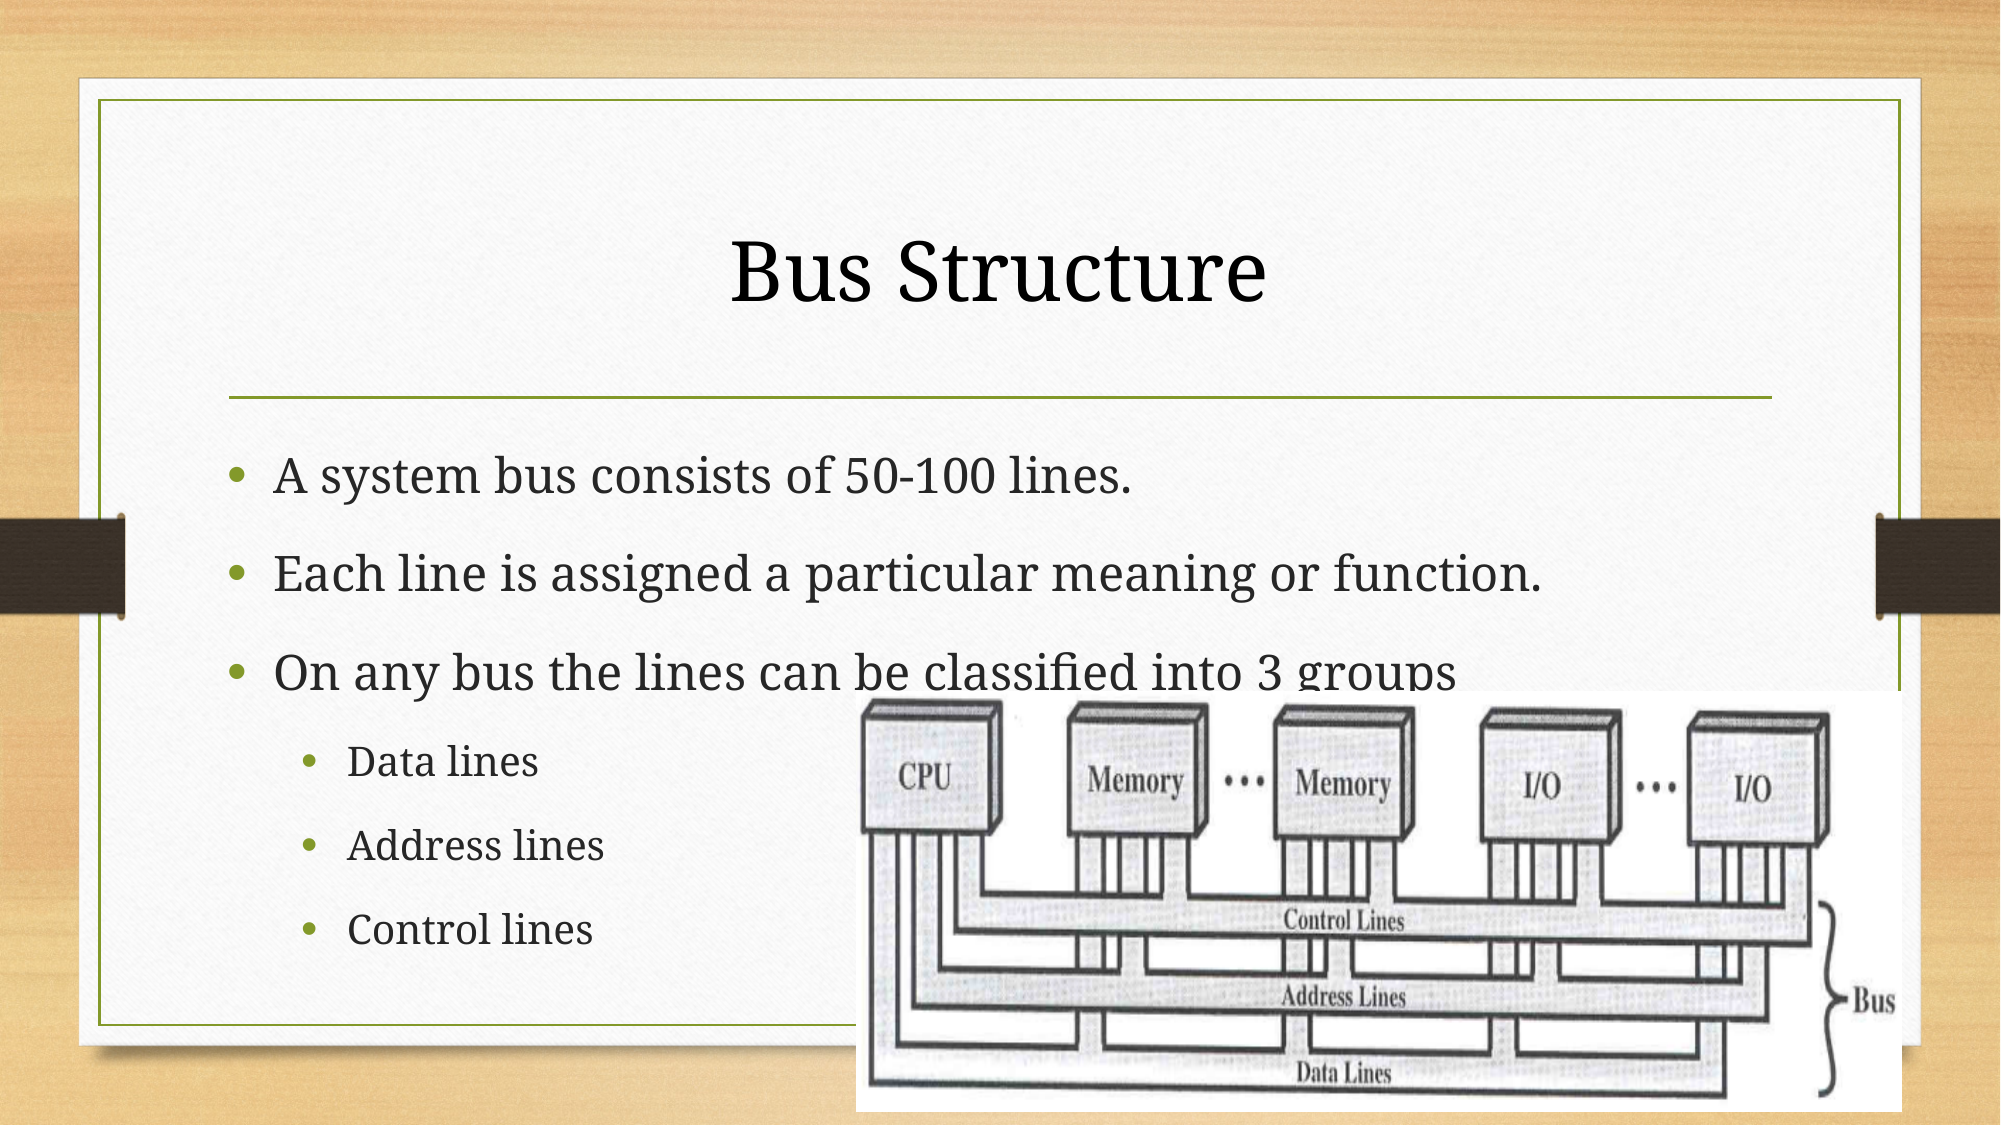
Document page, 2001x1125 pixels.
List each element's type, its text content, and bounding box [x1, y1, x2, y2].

title Bus Structure [212, 161, 1788, 375]
picture [0, 0, 2001, 1125]
list A system bus consists of 50-100 lines. Each line is assigned a particular meaning or function. On any bus the lines can be classified into 3 groups Data lines Address lines Control lines [212, 419, 1788, 964]
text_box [856, 690, 1903, 1112]
